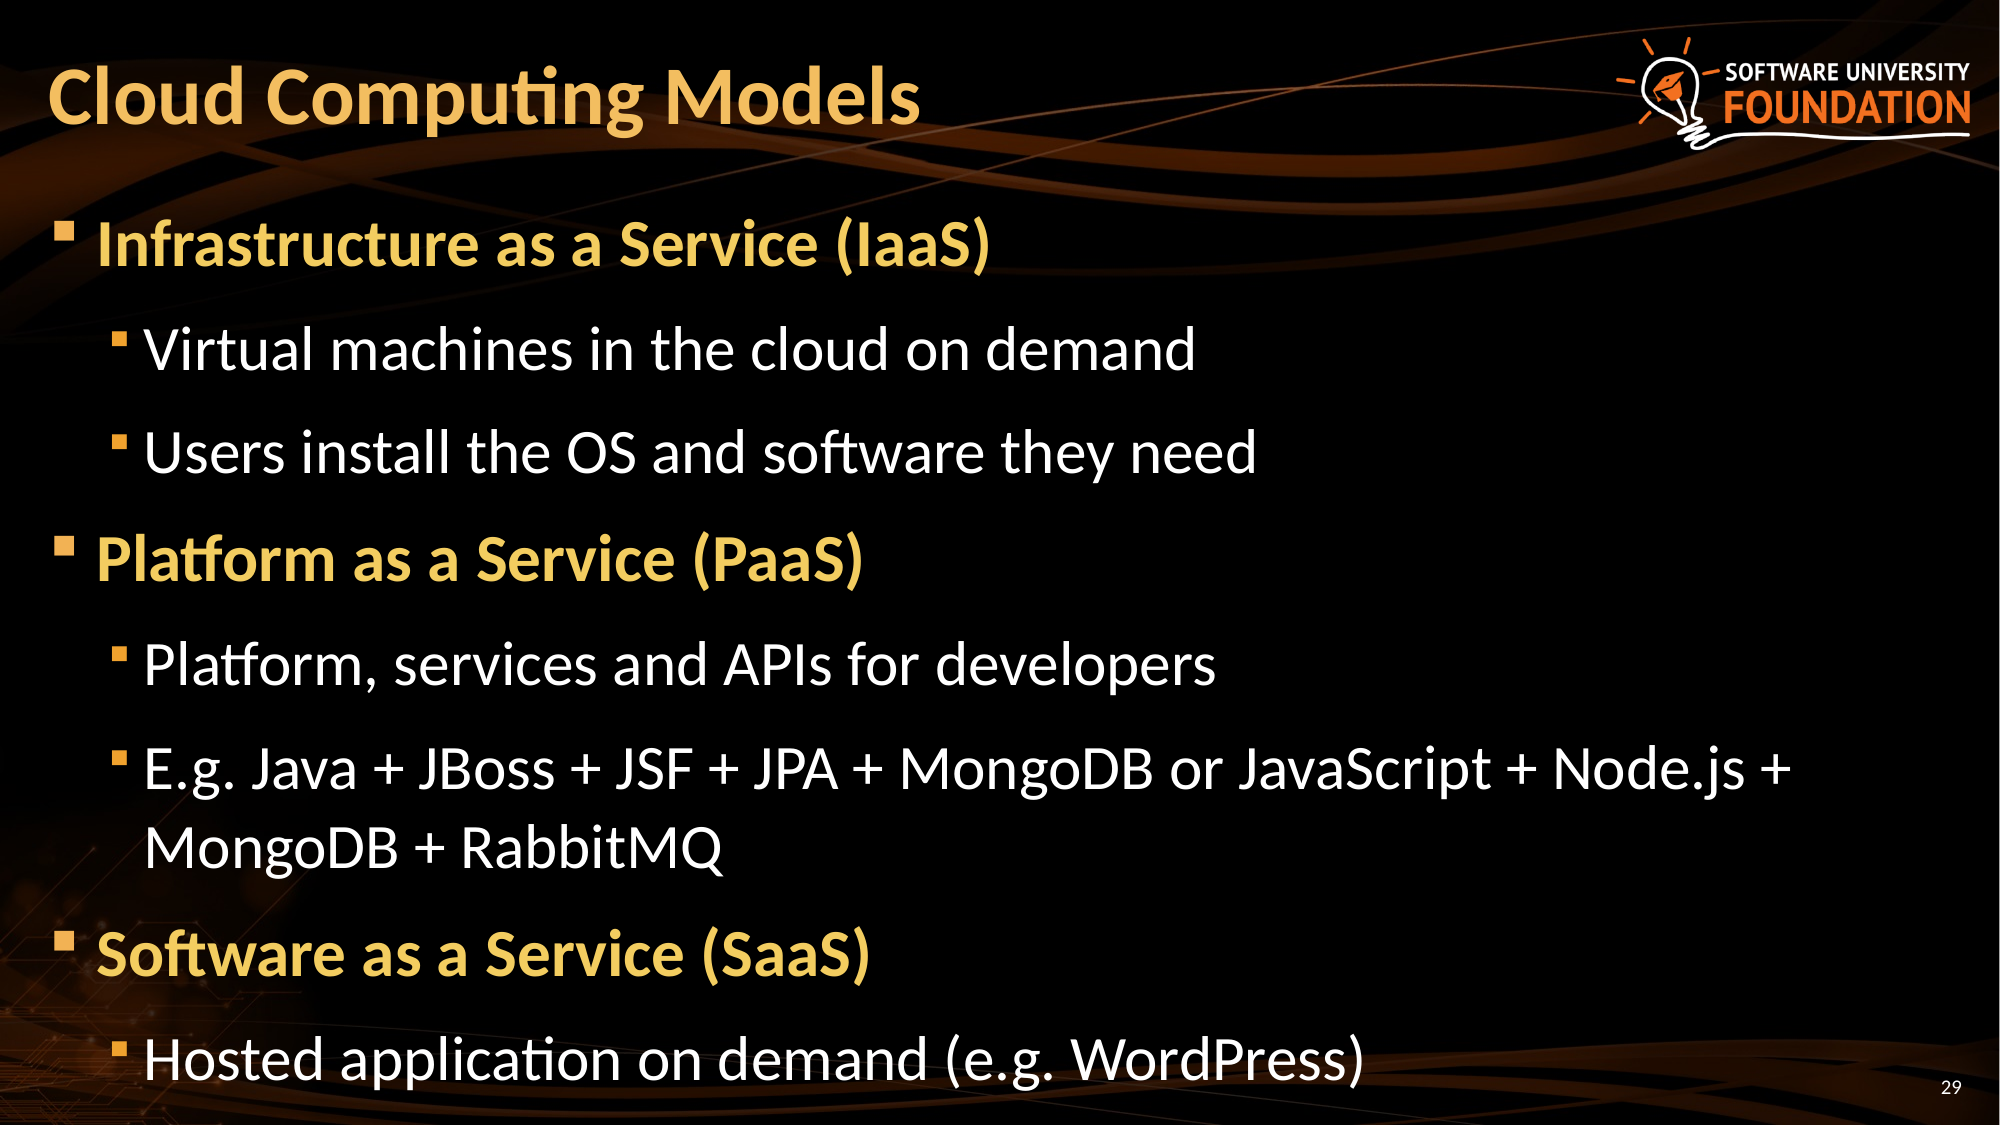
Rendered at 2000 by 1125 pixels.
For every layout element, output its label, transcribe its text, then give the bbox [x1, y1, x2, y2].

list Infrastructure as a Service (IaaS) Virtual machines in the cloud on demand Users install the OS and software they need Platform as a Service (PaaS) Platform, services and APIs for developers E.g. Java + JBoss + JSF + JPA + MongoDB or JavaScript + Node.js + MongoDB + RabbitMQ Software as a Service (SaaS) Hosted application on demand (e.g. WordPress) [31, 188, 1968, 1103]
title Cloud Computing Models [30, 6, 1602, 189]
picture [0, 0, 2000, 1125]
